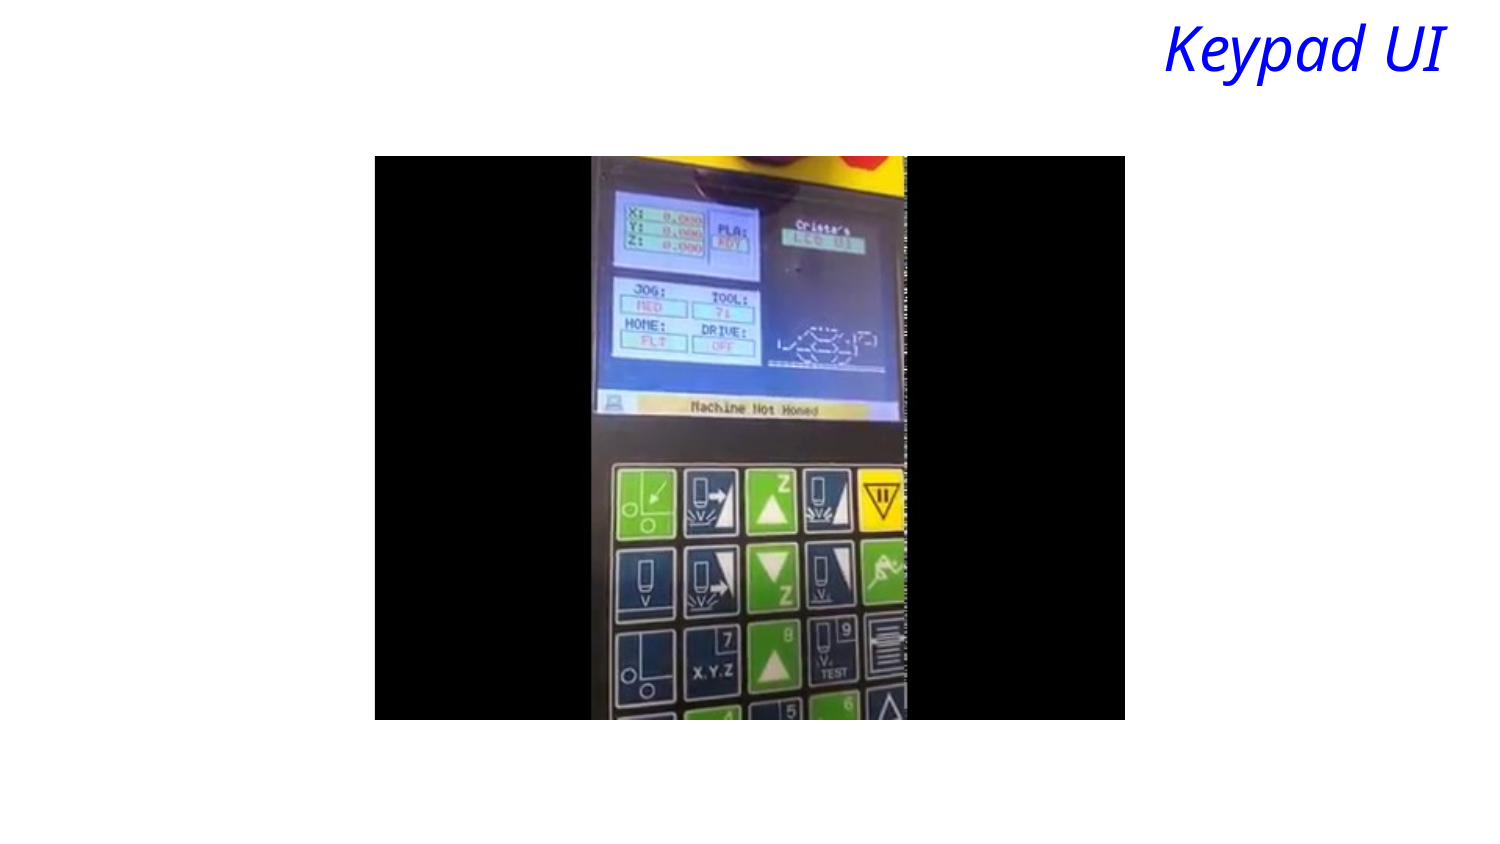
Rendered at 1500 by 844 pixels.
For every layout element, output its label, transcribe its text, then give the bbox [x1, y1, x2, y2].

text_box [374, 156, 1125, 720]
text_box Keypad UI [1149, 0, 1500, 93]
